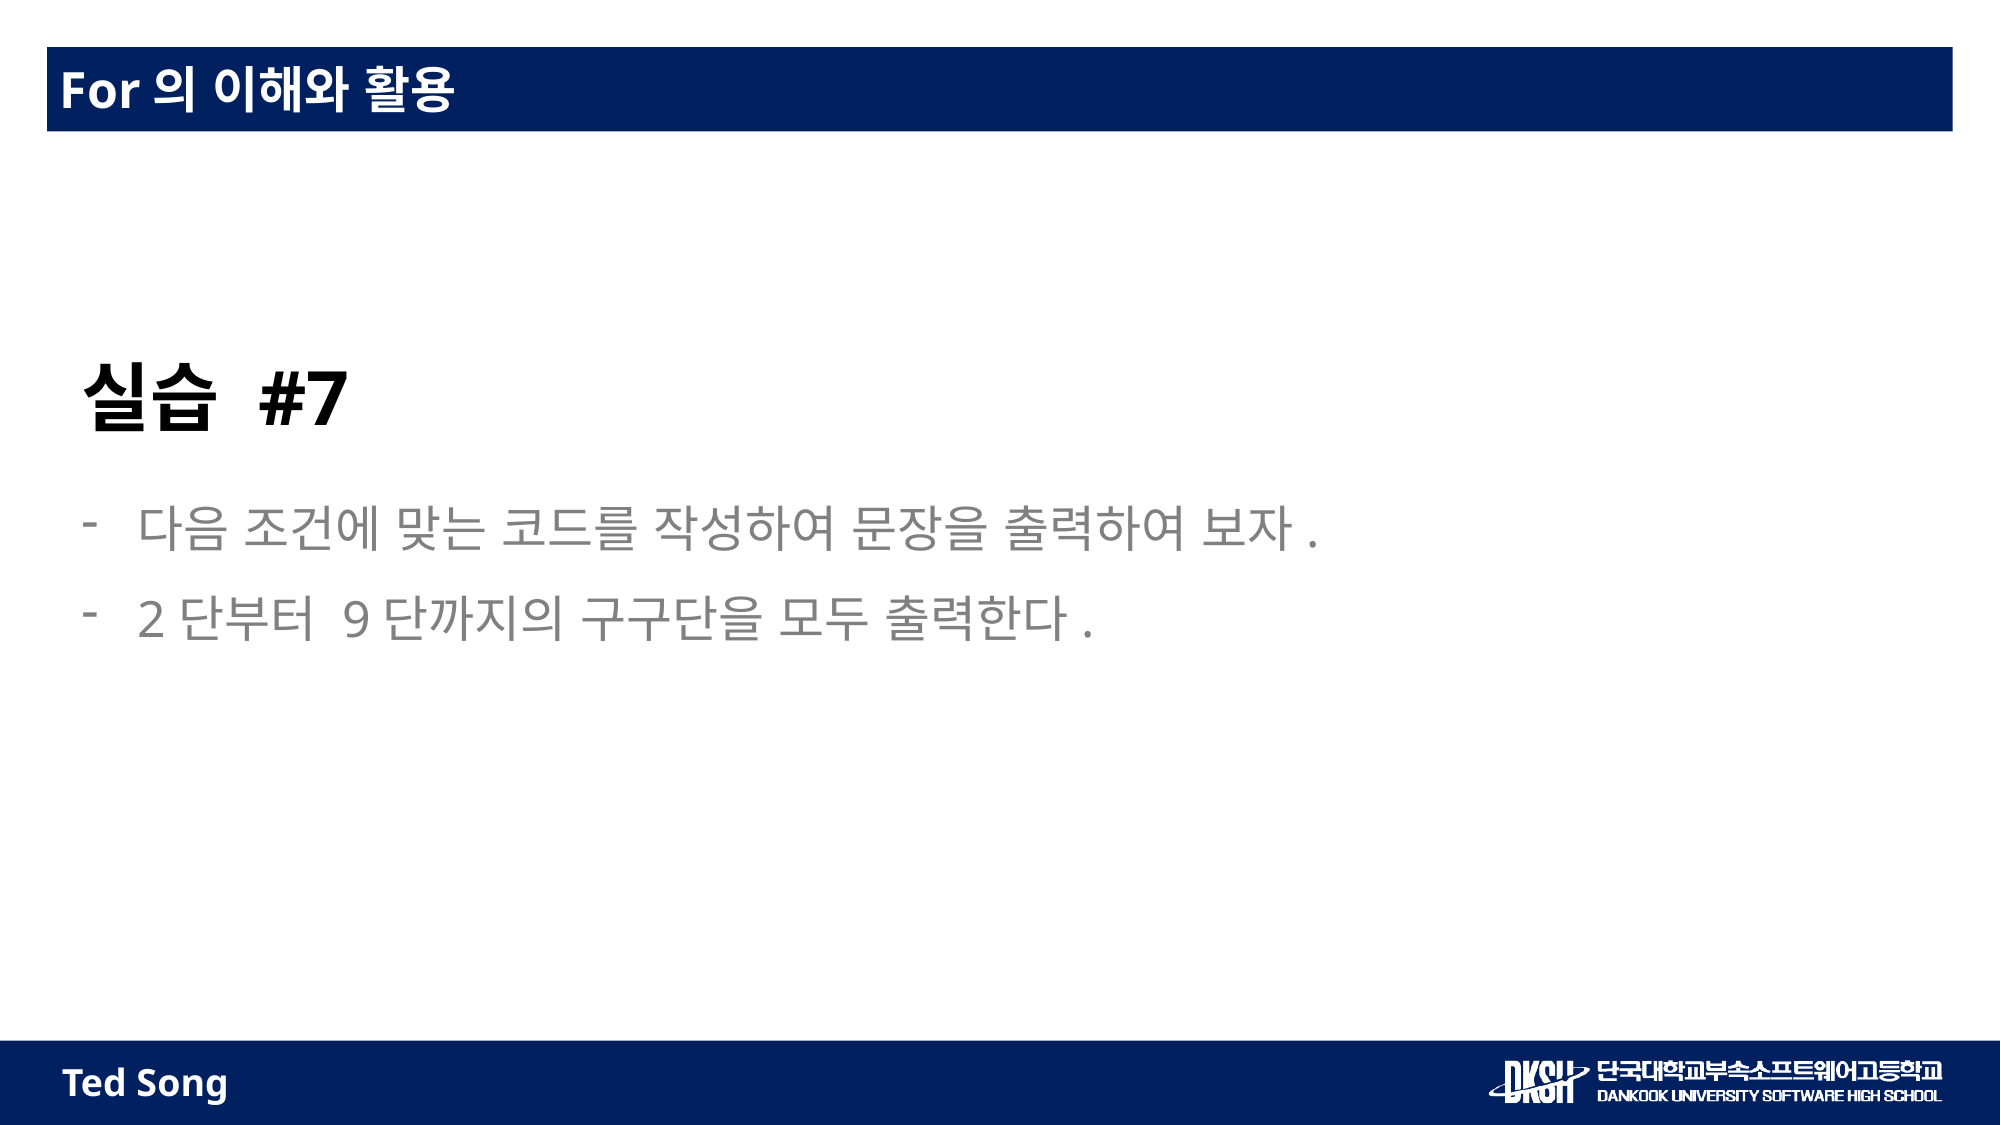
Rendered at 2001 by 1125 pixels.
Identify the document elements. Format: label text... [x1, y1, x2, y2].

text_box [46, 46, 1954, 132]
text_box 다음 조건에 맞는 코드를 작성하여 문장을 출력하여 보자. 2단부터 9단까지의 구구단을 모두 출력한다. [66, 460, 1933, 656]
text_box For의 이해와 활용 [44, 51, 472, 127]
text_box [0, 1040, 2000, 1125]
text_box 실습 #7 [66, 343, 1933, 449]
